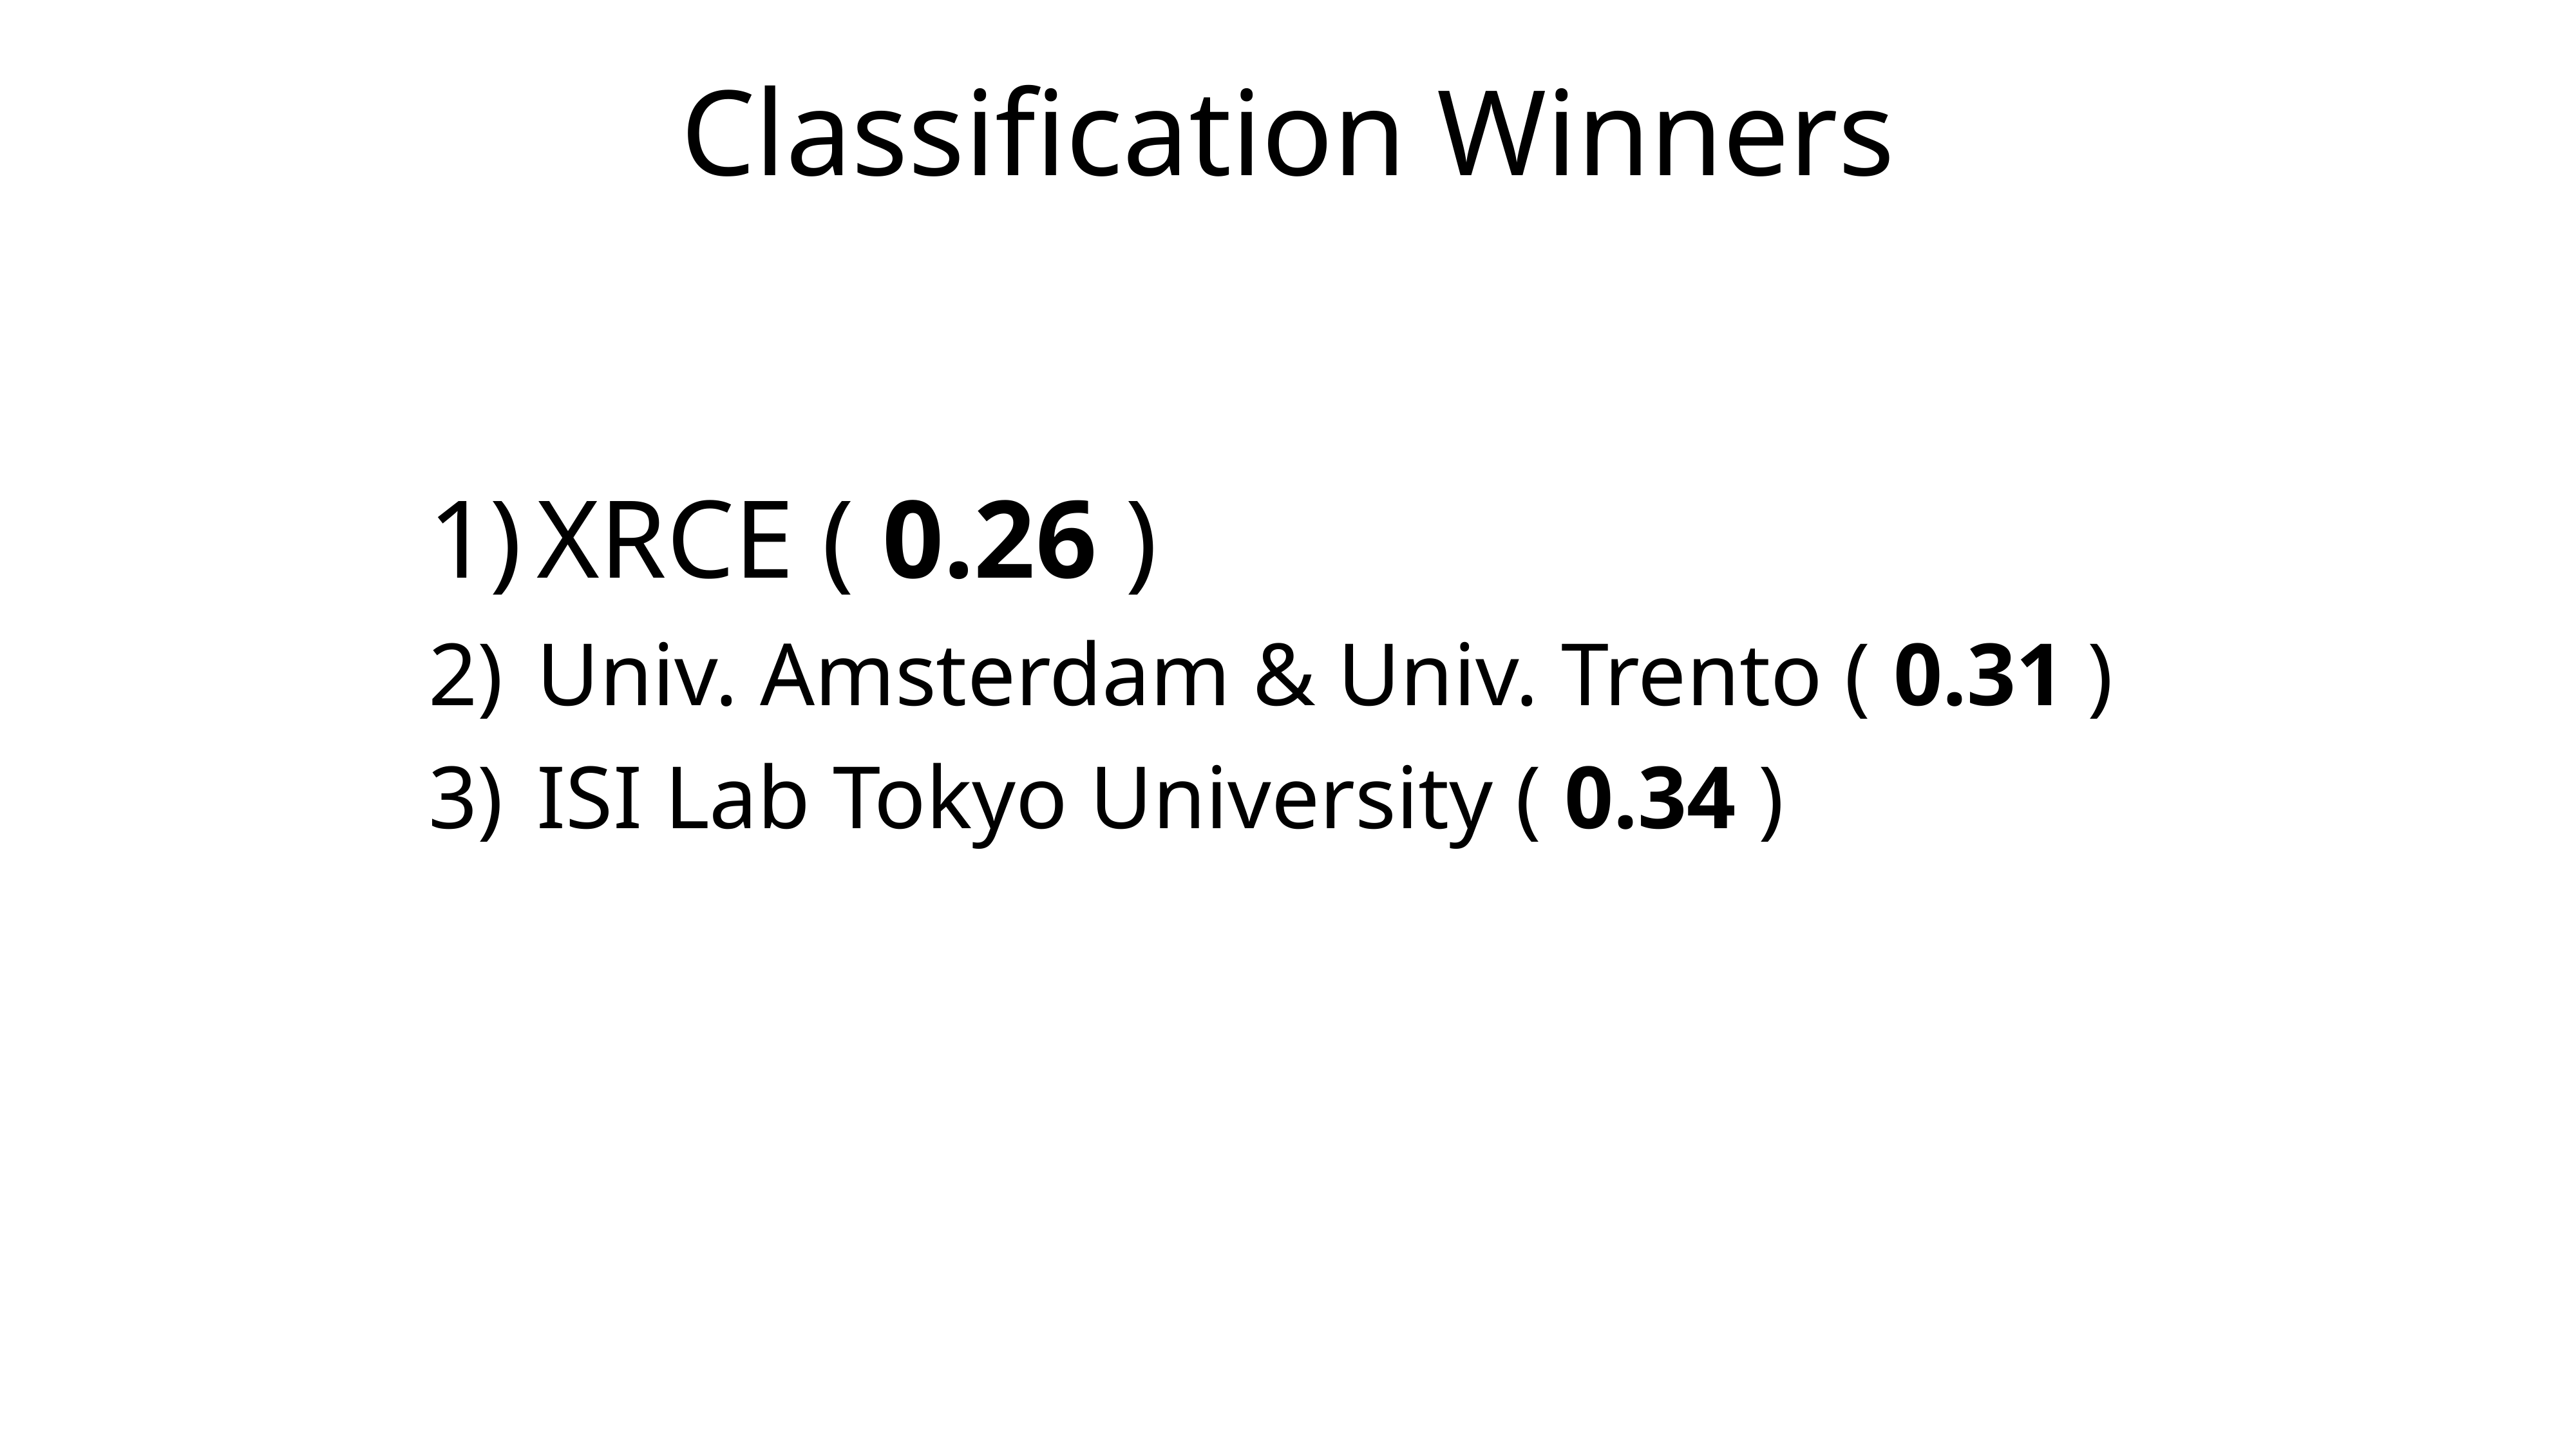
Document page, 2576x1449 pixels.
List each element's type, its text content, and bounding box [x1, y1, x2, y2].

title Classification Winners [418, 6, 2158, 249]
list XRCE ( 0.26 ) Univ. Amsterdam & Univ. Trento ( 0.31 ) ISI Lab Tokyo University ( 0.34 ) [418, 337, 2158, 1295]
